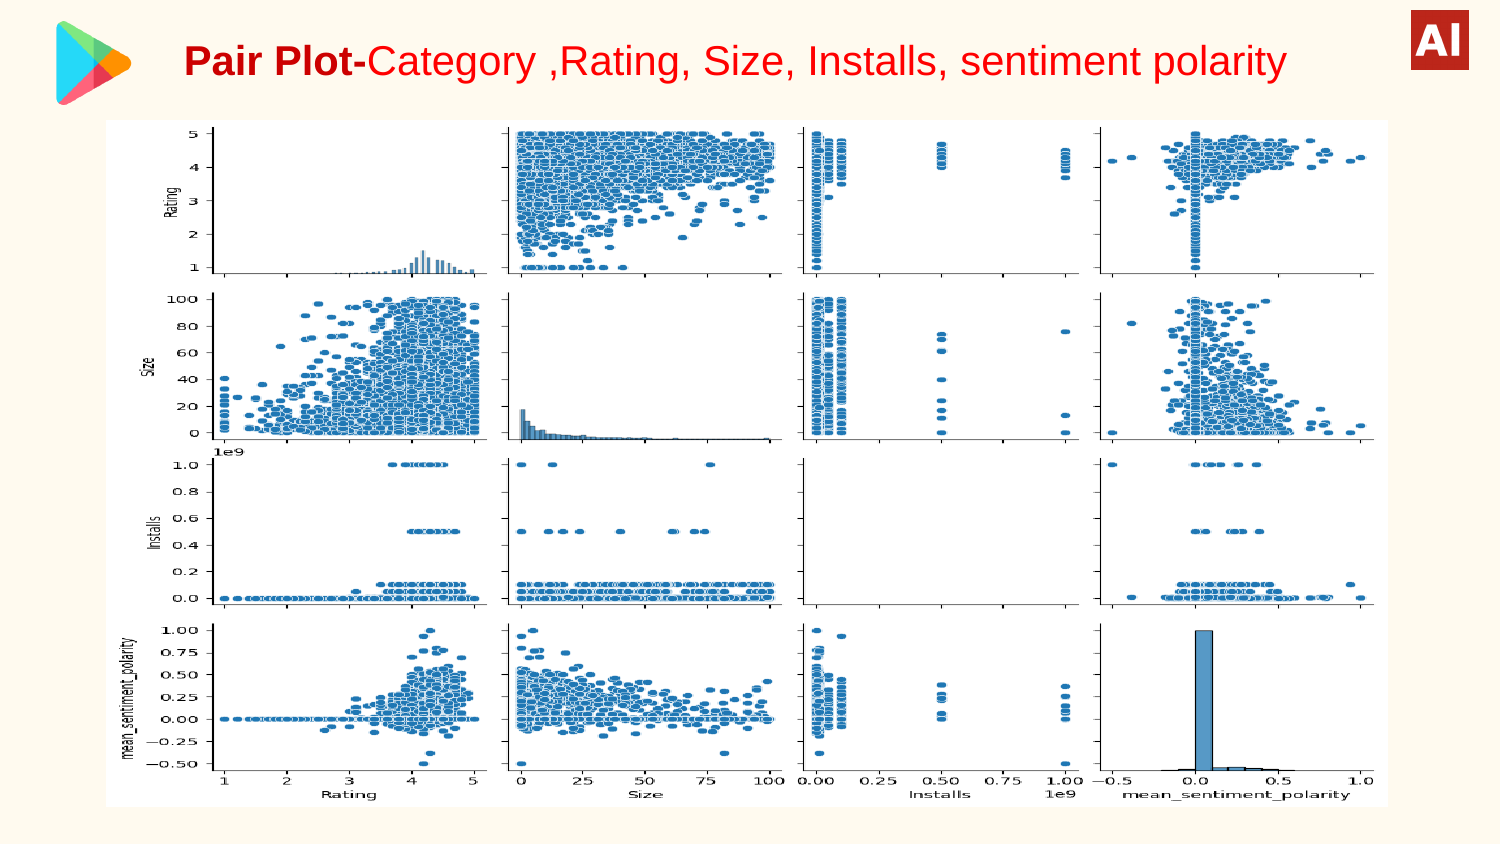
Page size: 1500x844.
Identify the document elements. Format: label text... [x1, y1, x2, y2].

picture [105, 120, 1388, 807]
picture [1411, 10, 1469, 70]
text_box Pair Plot-Category ,Rating, Size, Installs, sentiment polarity [168, 18, 1407, 82]
text_box [51, 21, 136, 105]
